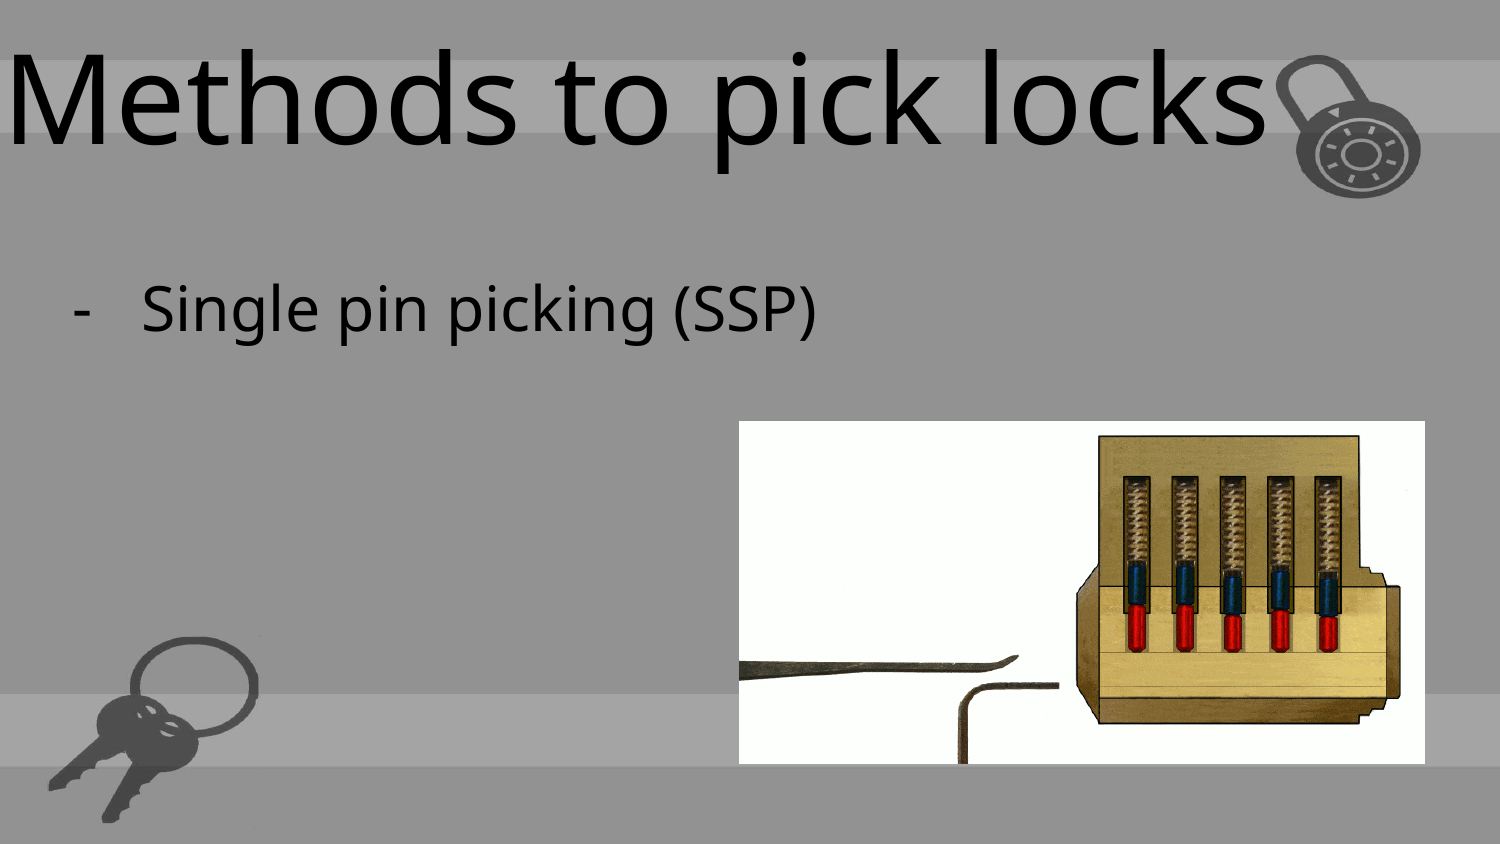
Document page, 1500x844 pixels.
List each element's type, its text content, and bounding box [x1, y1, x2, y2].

text_box Methods to pick locks [0, 5, 1353, 192]
text_box Single pin picking (SSP) [51, 192, 1191, 806]
picture [0, 0, 1500, 844]
